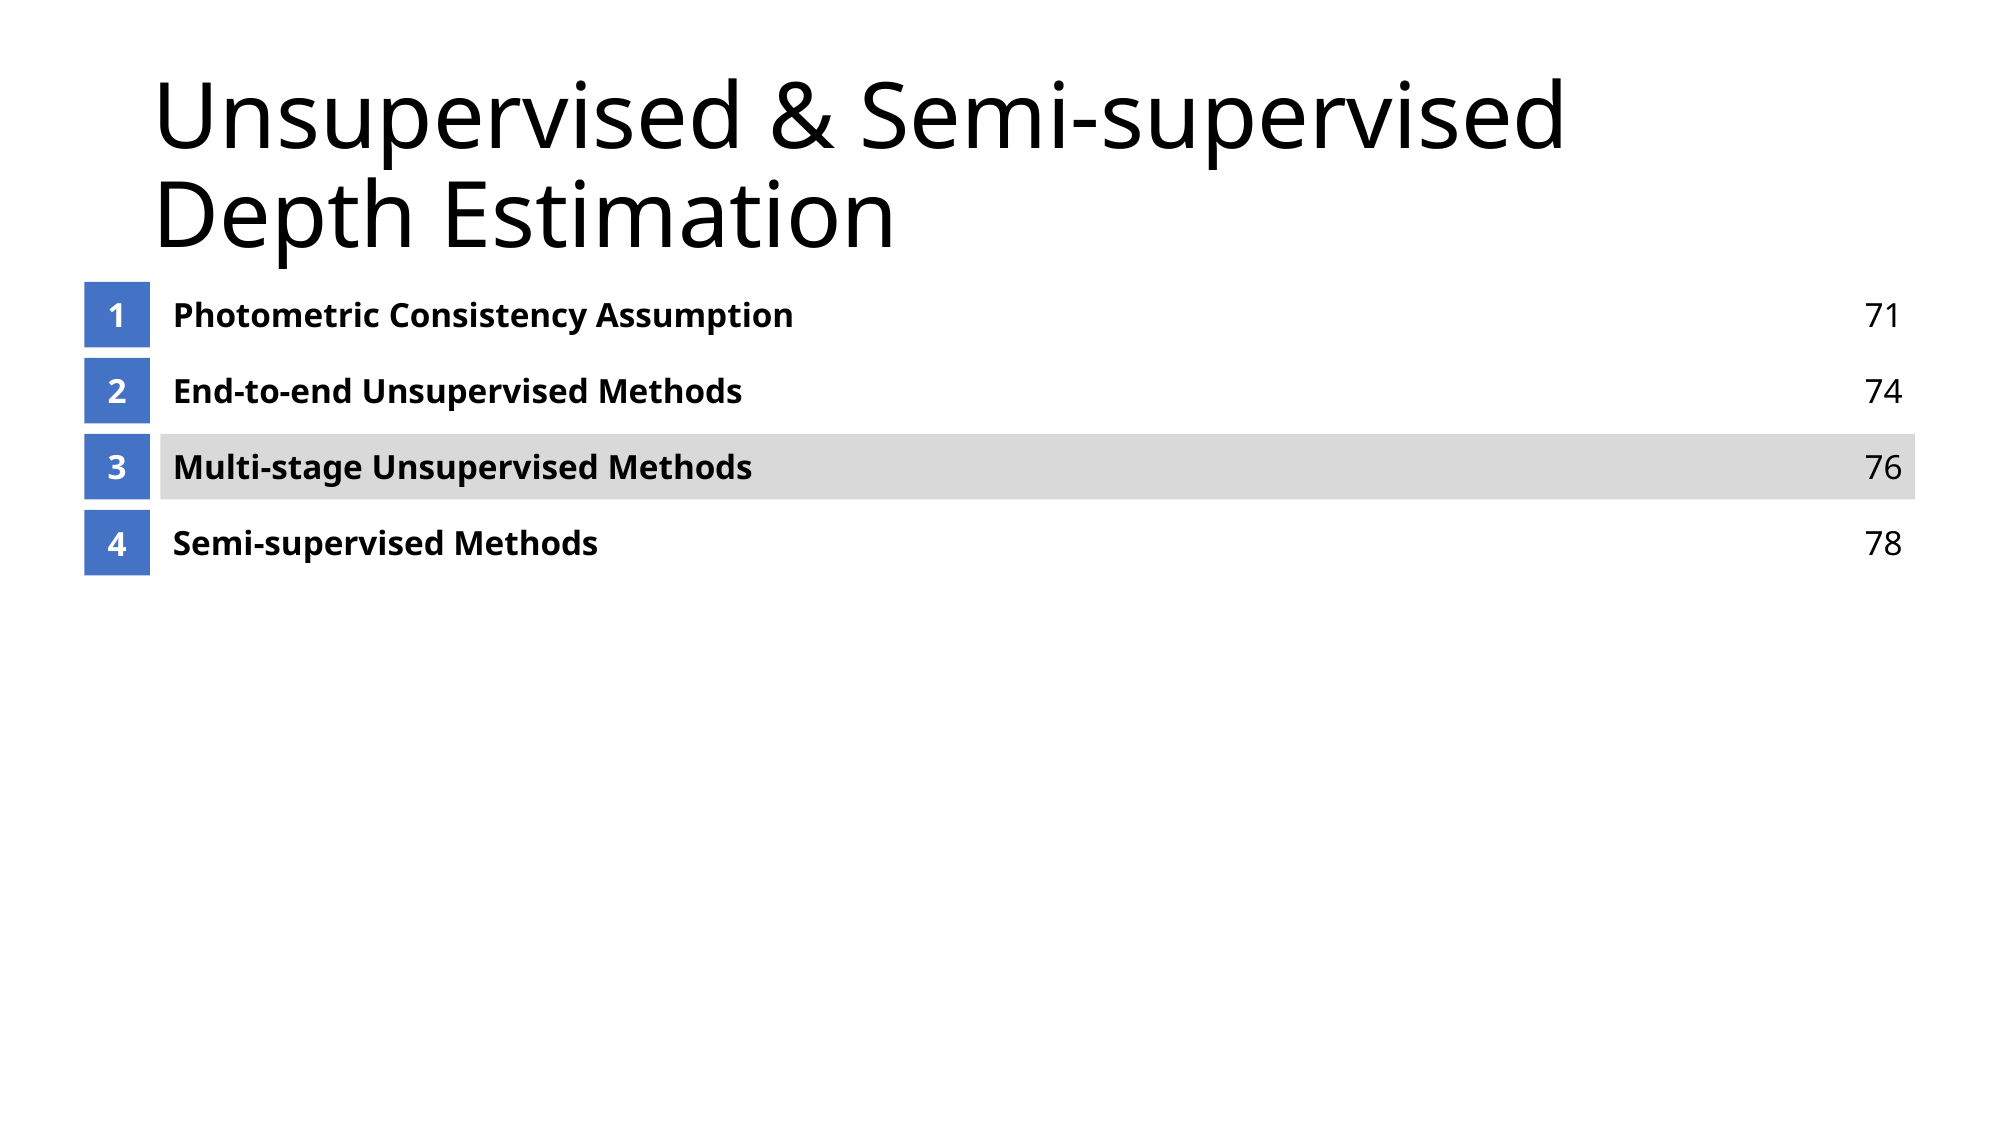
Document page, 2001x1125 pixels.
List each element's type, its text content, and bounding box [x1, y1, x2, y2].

text_box Photometric Consistency Assumption [159, 281, 743, 348]
text_box 71 [1884, 281, 1904, 348]
text_box 3 [83, 433, 151, 500]
text_box [1904, 433, 1916, 500]
text_box 74 [1884, 357, 1904, 424]
text_box 78 [1884, 509, 1904, 577]
text_box 2 [83, 357, 151, 424]
text_box End-to-end Unsupervised Methods [159, 357, 743, 424]
text_box 76 [1884, 433, 1904, 500]
text_box 1 [83, 281, 151, 348]
text_box Semi-supervised Methods [159, 509, 743, 577]
text_box Multi-stage Unsupervised Methods [159, 433, 743, 500]
text_box 4 [83, 509, 151, 577]
text_box [743, 433, 1884, 500]
title Unsupervised & Semi-supervised Depth Estimation [137, 59, 1863, 278]
